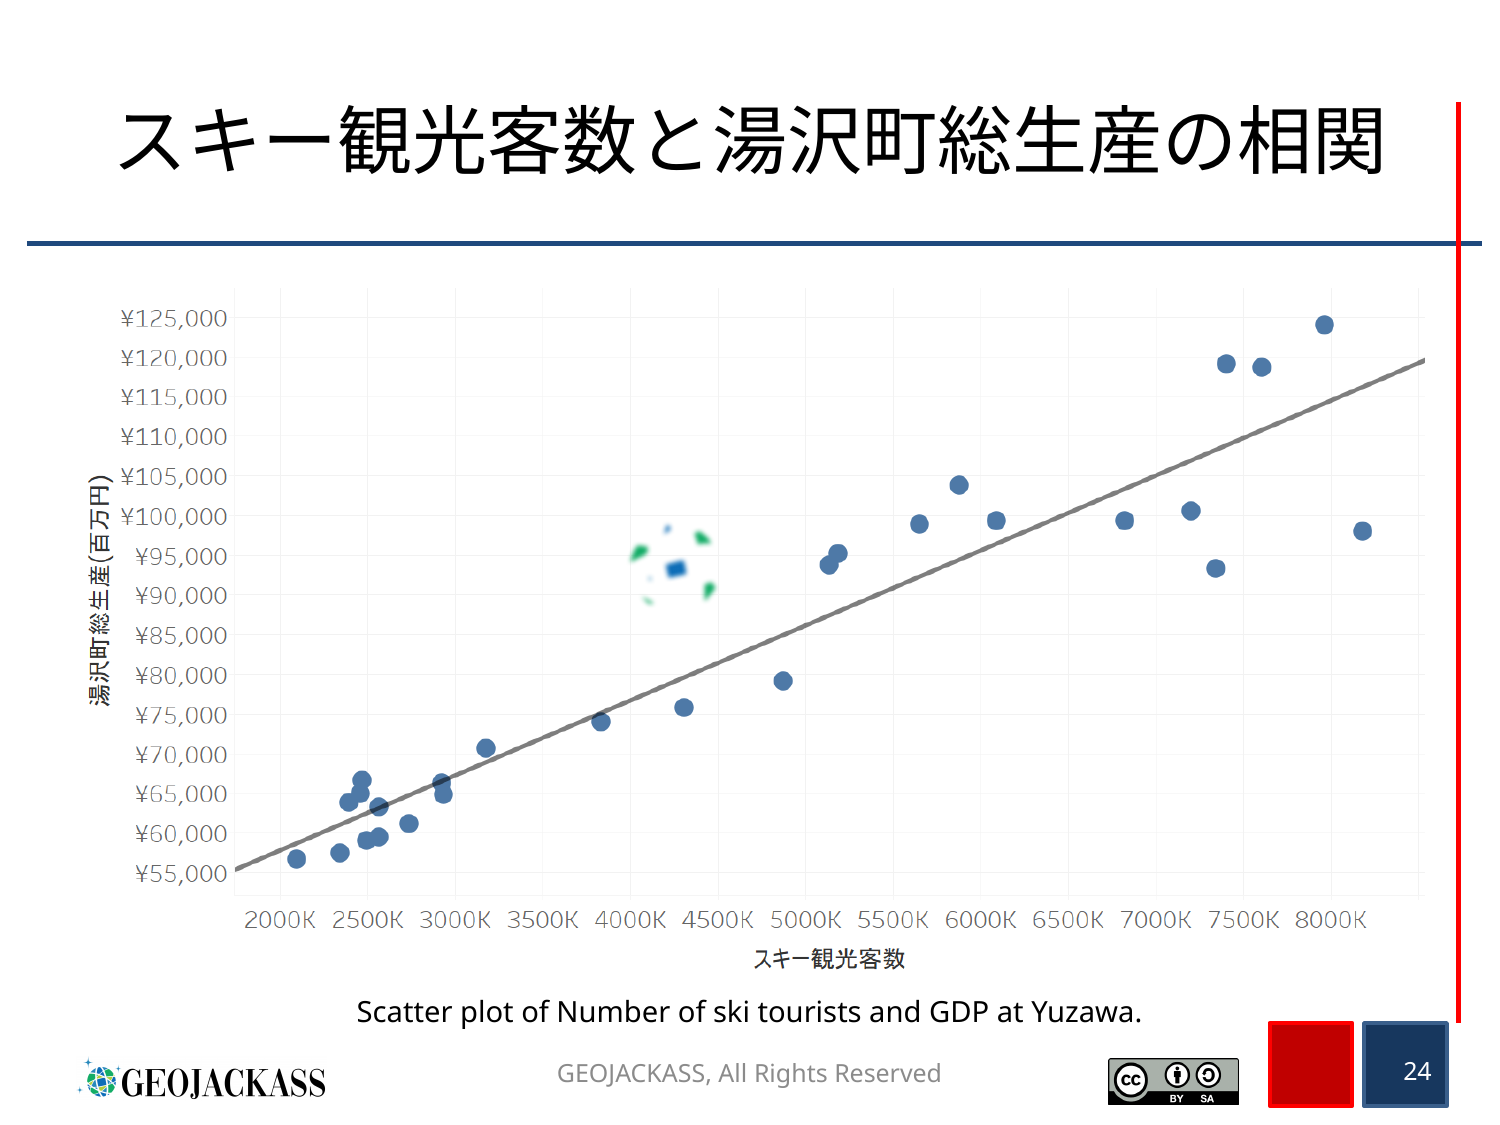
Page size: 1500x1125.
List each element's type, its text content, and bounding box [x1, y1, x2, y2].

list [74, 287, 1426, 980]
picture [1108, 1058, 1239, 1105]
footer GEOJACKASS, All Rights Reserved [512, 1042, 988, 1103]
picture [76, 1056, 327, 1101]
text_box Scatter plot of Number of ski tourists and GDP at Yuzawa. [341, 988, 1159, 1036]
title スキー観光客数と湯沢町総生産の相関 [75, 45, 1425, 233]
picture [584, 478, 751, 631]
